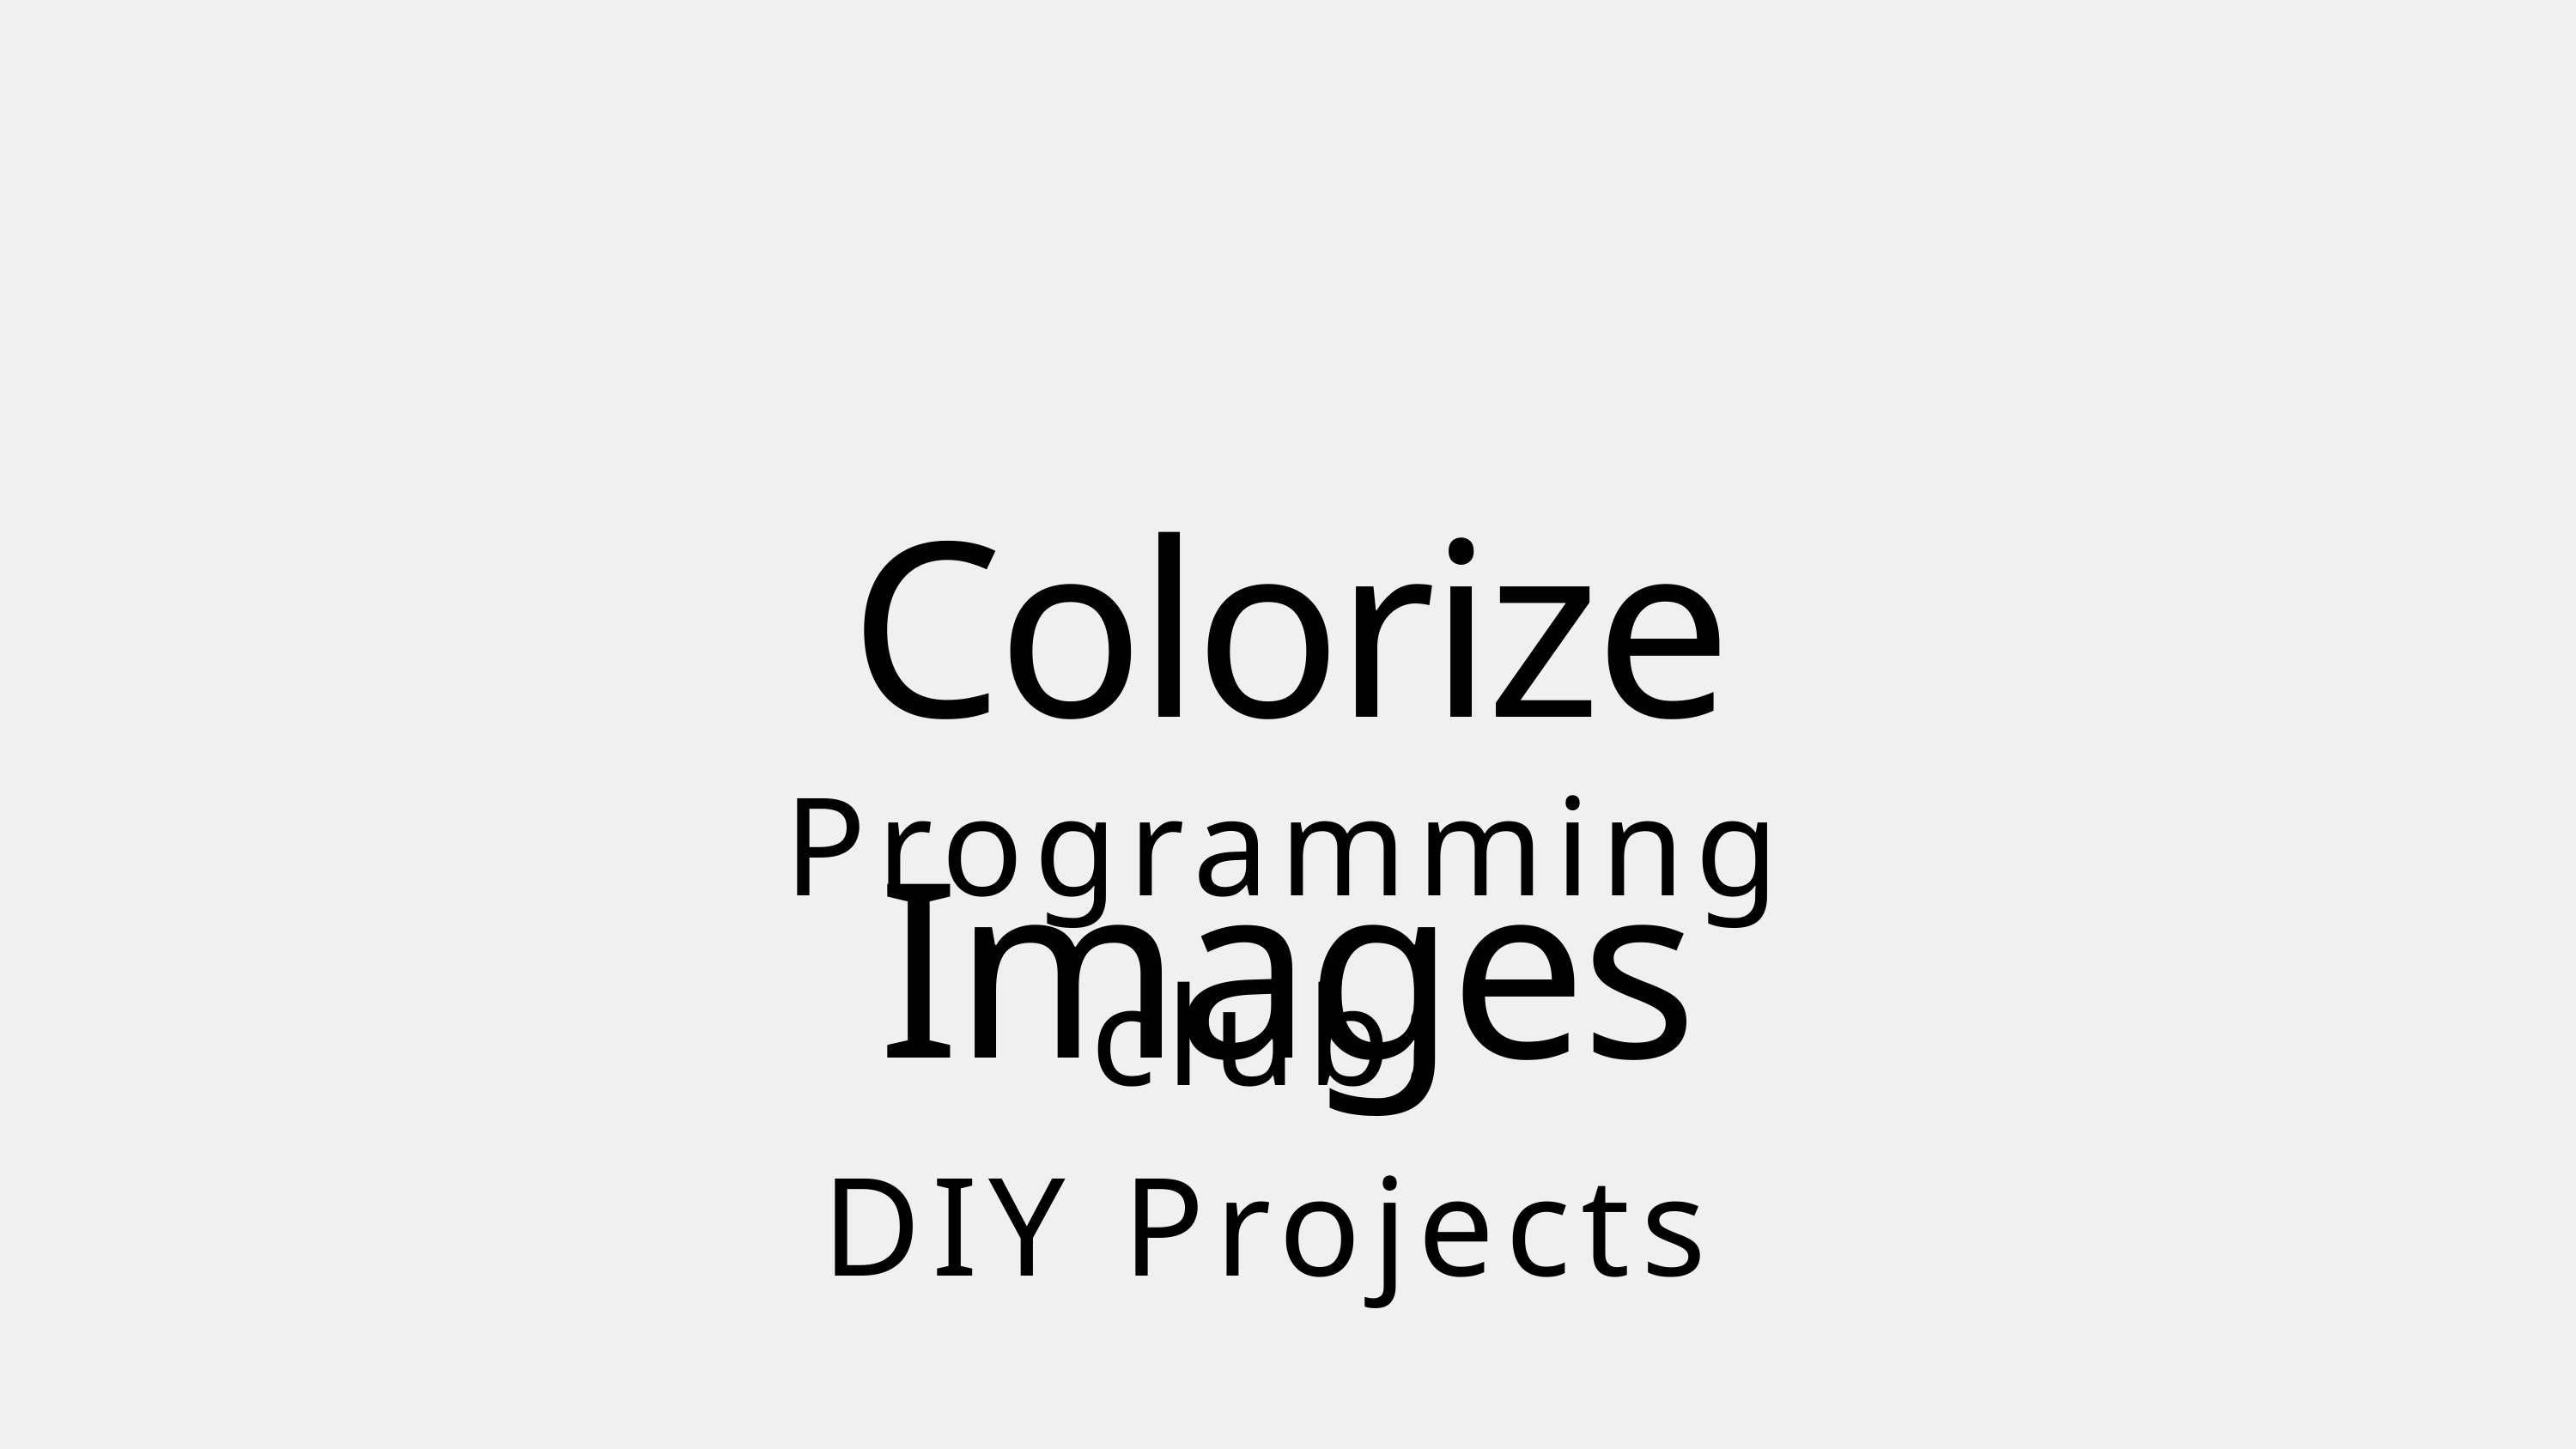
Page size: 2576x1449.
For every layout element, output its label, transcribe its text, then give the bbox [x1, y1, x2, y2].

text_box Programming club: DIY Projects [631, 732, 1945, 1304]
text_box Colorize Images [495, 425, 2081, 1106]
